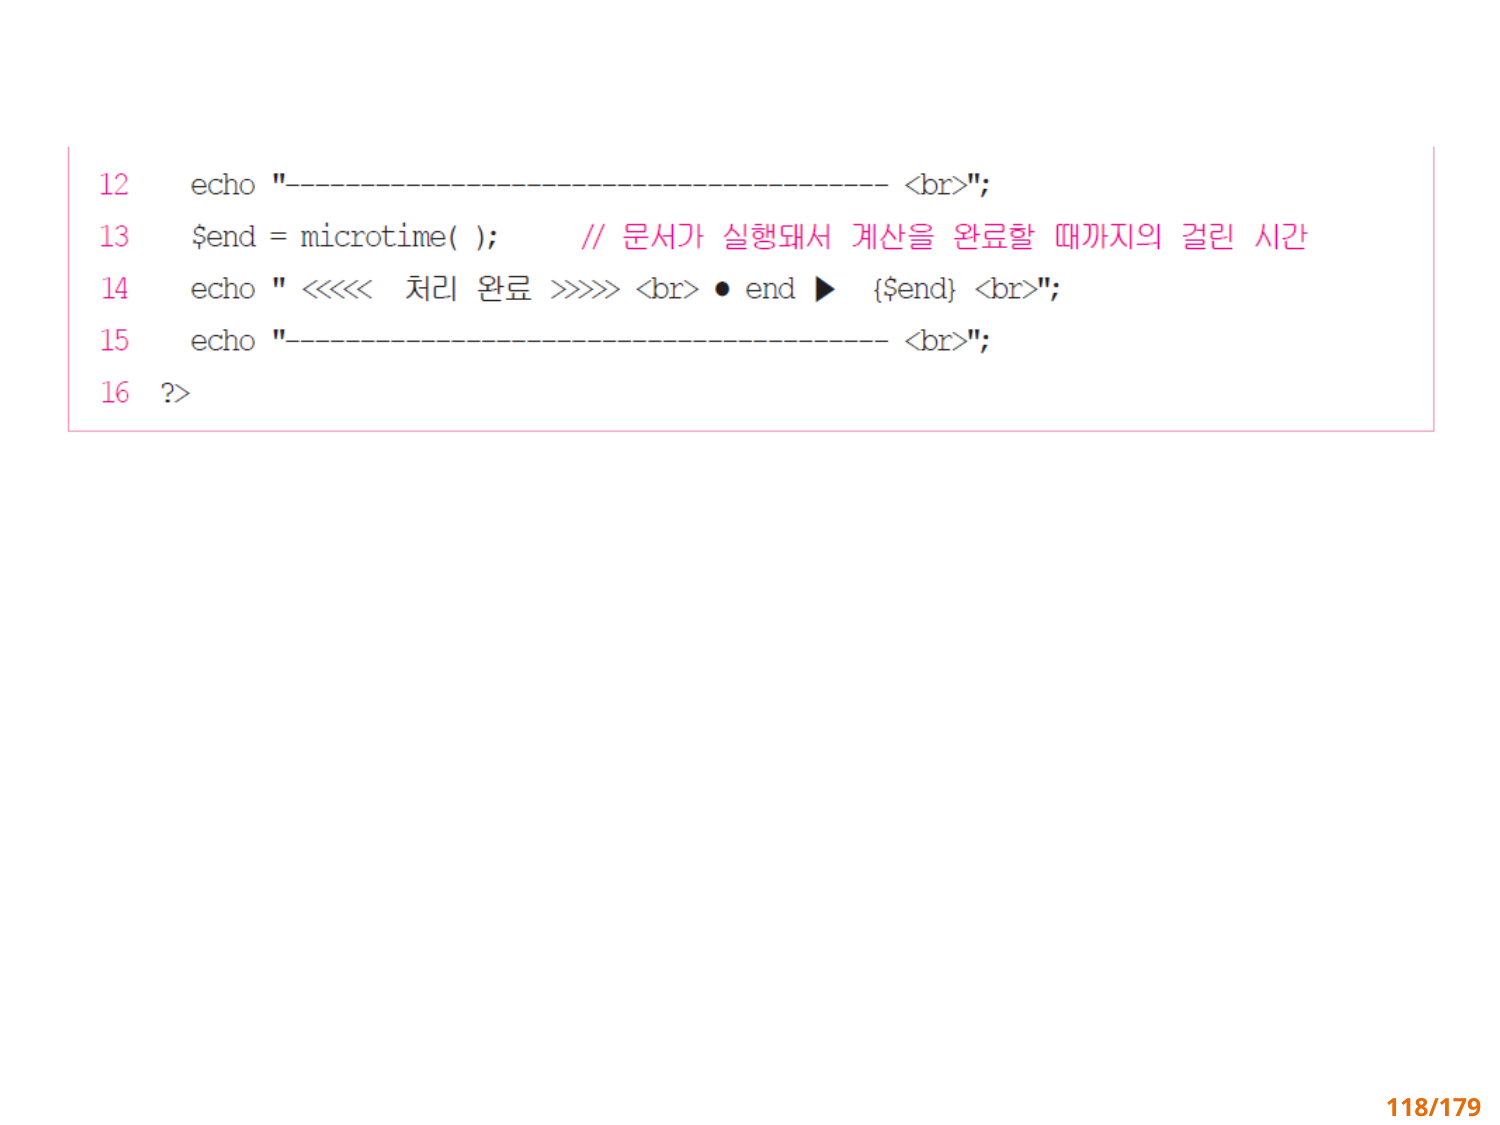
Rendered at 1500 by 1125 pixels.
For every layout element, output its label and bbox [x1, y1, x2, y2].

picture [47, 136, 1461, 457]
